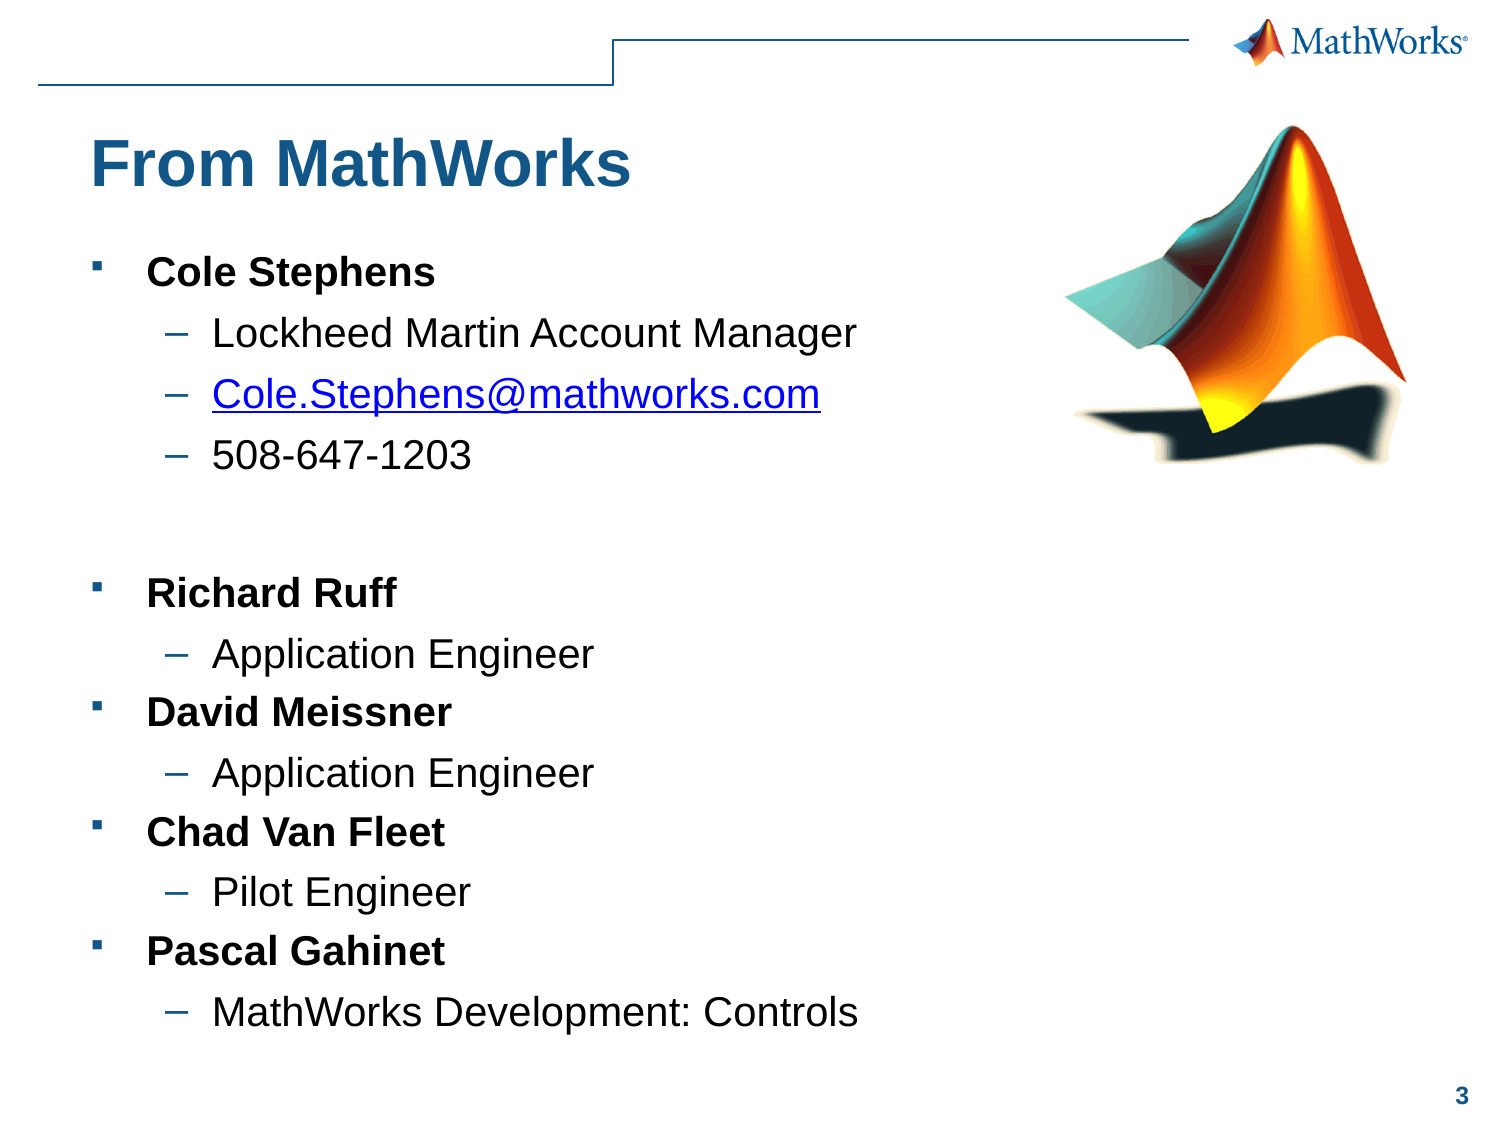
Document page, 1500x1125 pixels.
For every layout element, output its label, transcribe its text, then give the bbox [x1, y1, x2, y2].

picture [1049, 112, 1421, 482]
list Cole Stephens Lockheed Martin Account Manager Cole.Stephens@mathworks.com 508-647-1203 Richard Ruff Application Engineer David Meissner Application Engineer Chad Van Fleet Pilot Engineer Pascal Gahinet MathWorks Development: Controls [75, 237, 1375, 1088]
picture [1226, 7, 1483, 78]
title From MathWorks [75, 112, 1047, 237]
